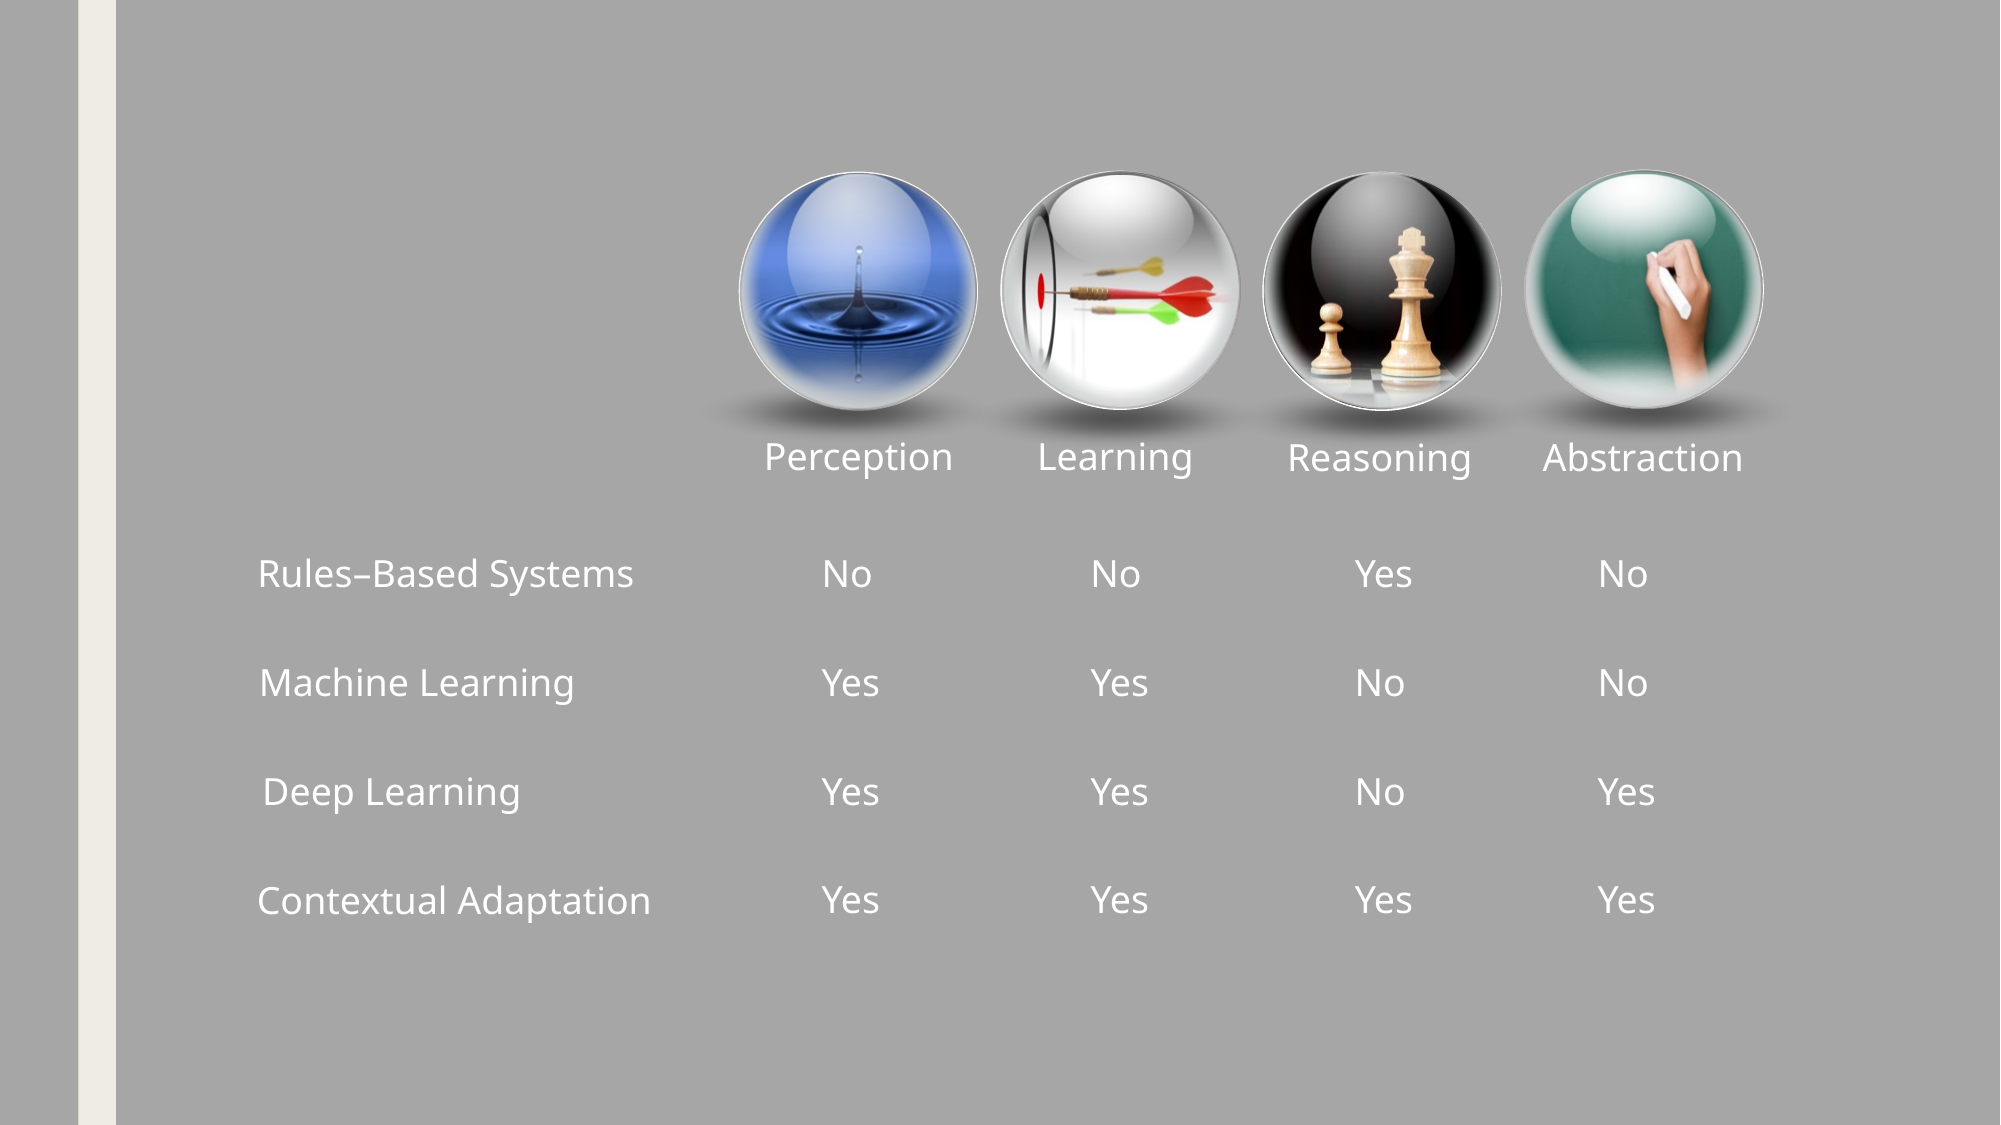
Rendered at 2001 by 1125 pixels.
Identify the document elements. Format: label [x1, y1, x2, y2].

text_box [261, 132, 1803, 930]
